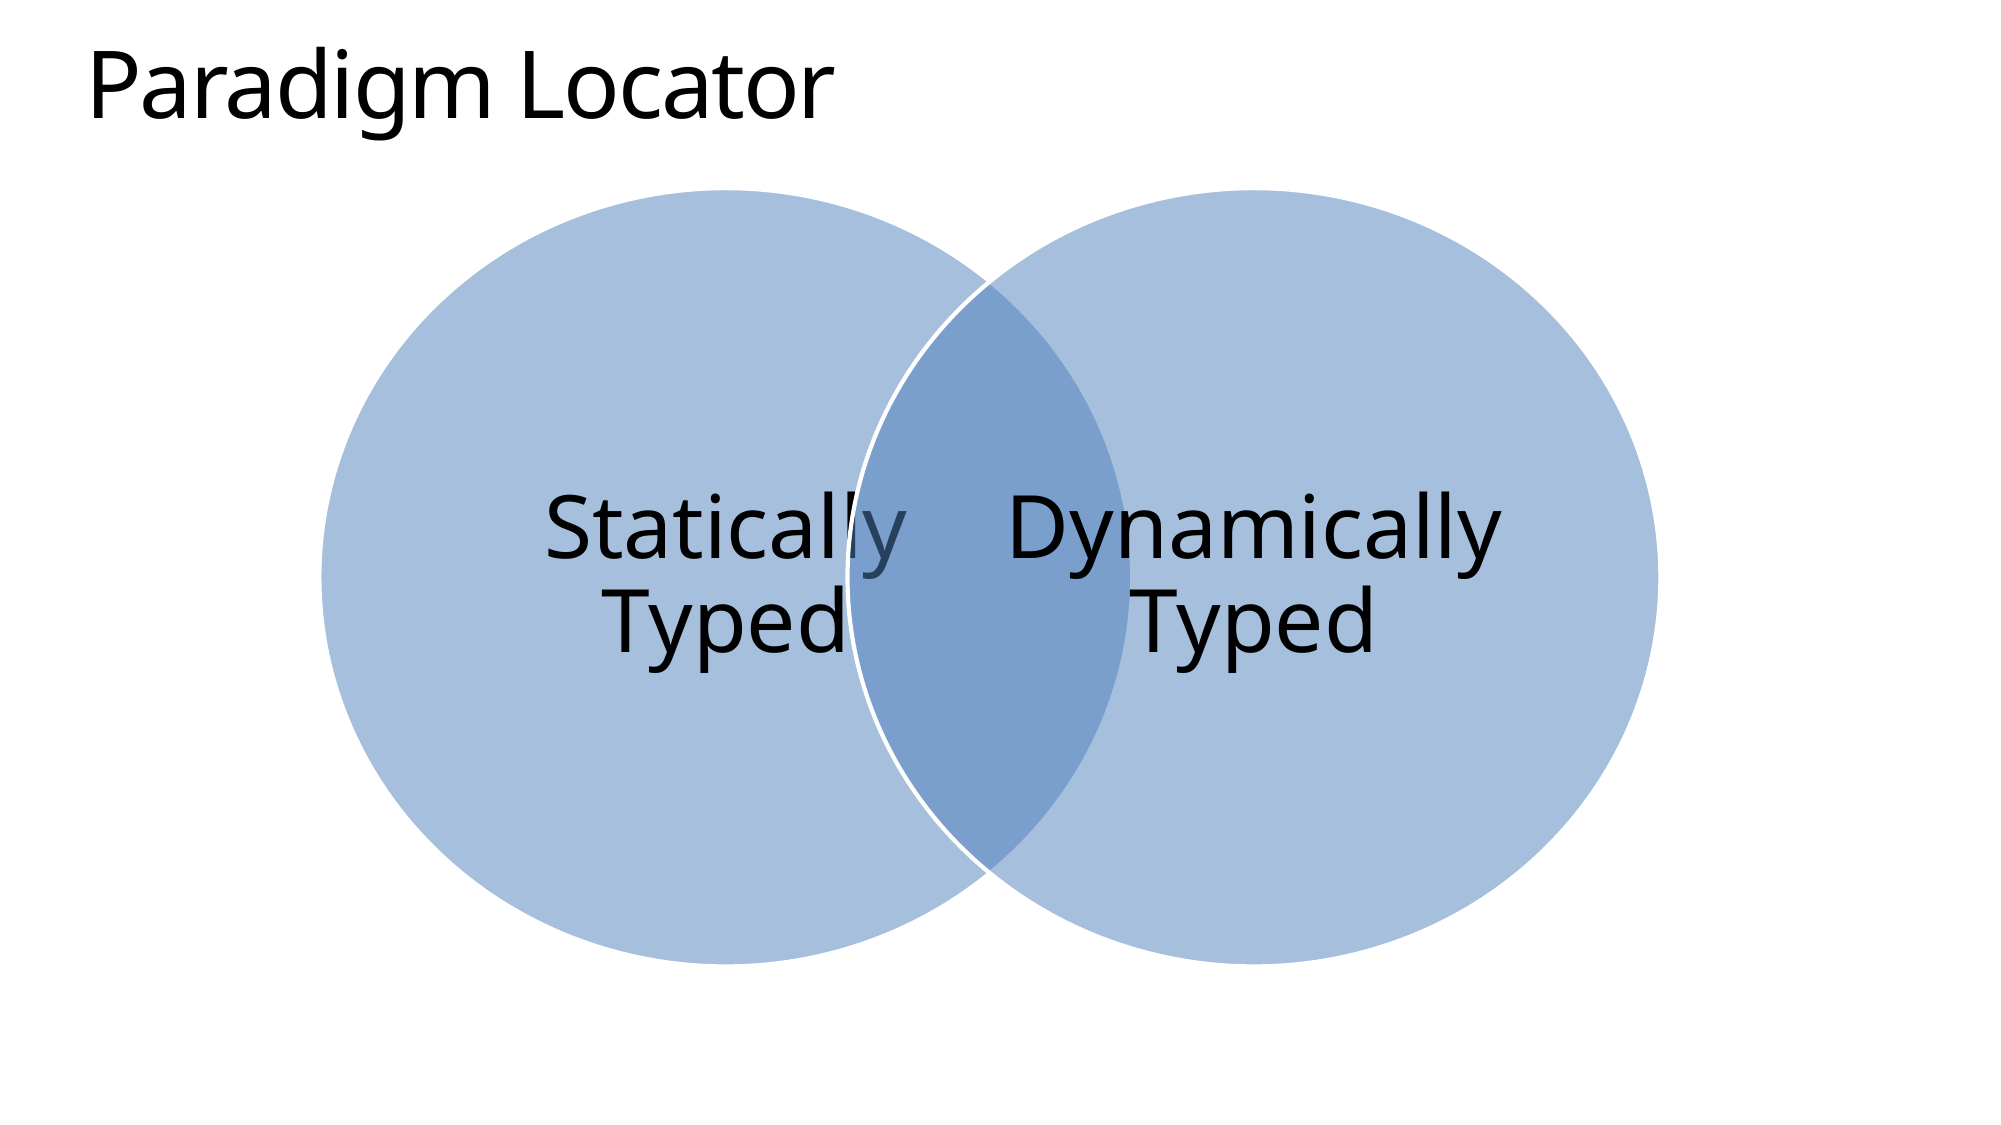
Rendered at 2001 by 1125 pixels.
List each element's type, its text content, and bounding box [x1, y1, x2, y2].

title Paradigm Locator [85, 37, 1915, 140]
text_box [329, 170, 1651, 985]
